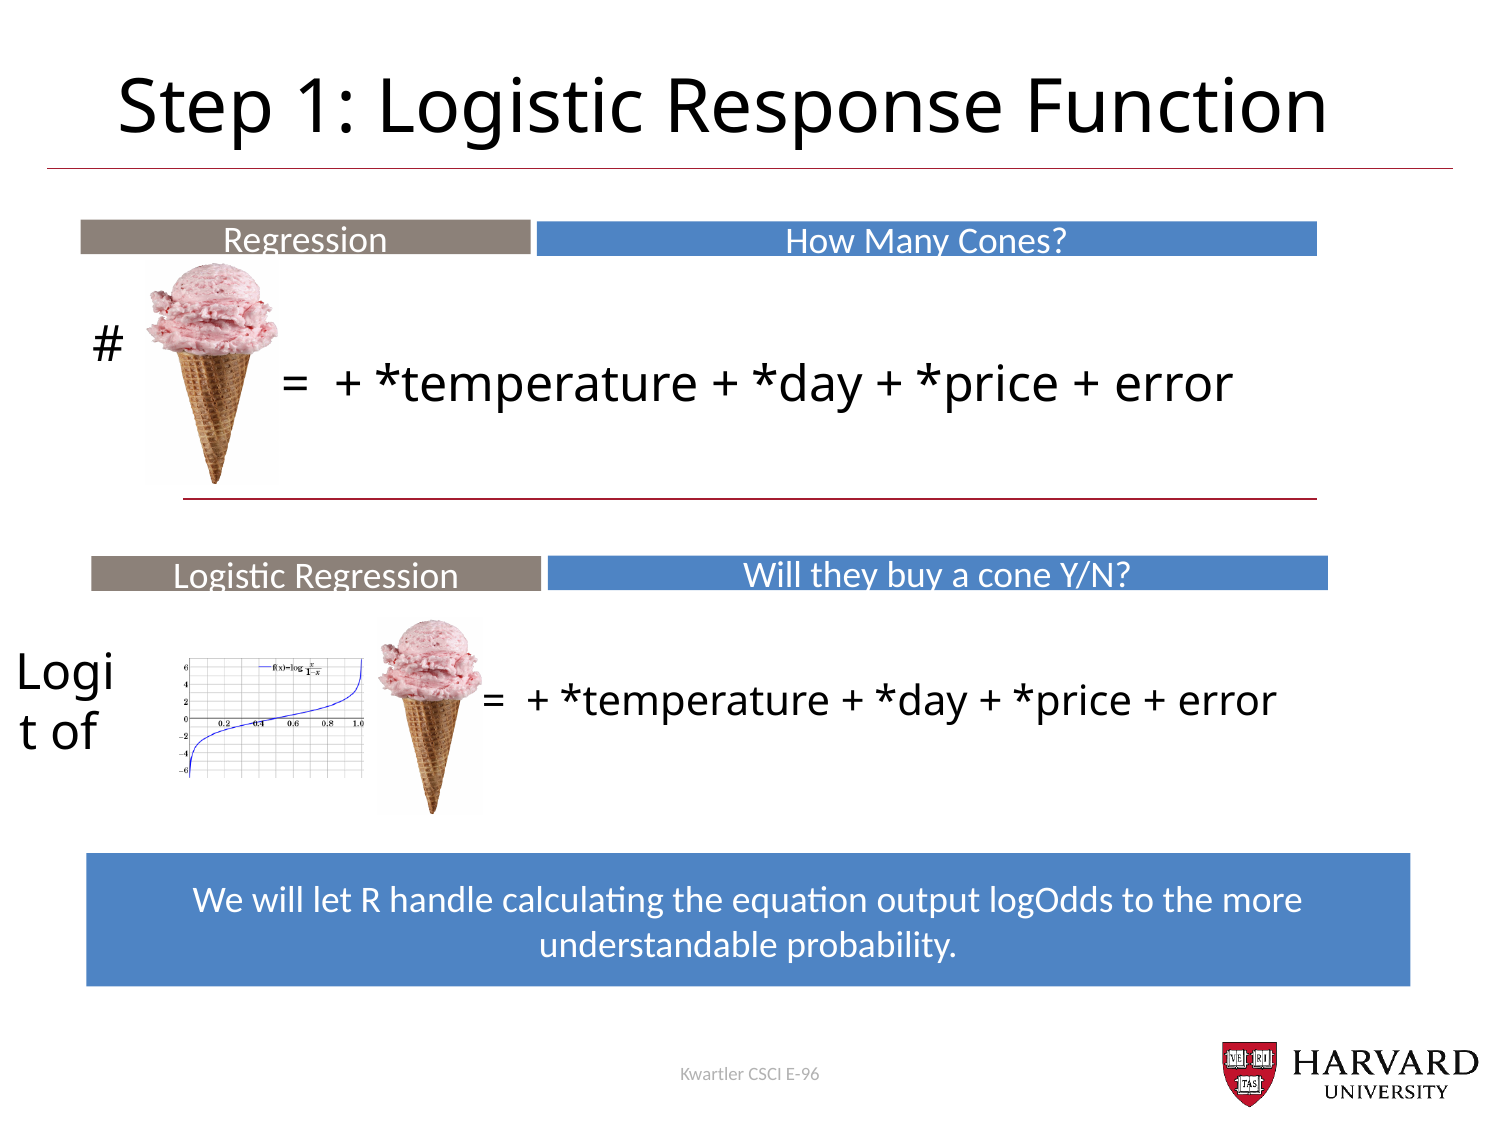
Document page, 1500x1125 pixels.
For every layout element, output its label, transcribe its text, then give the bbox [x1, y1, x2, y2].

text_box Logistic Regression [90, 555, 542, 592]
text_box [46, 260, 1443, 485]
picture [1200, 1024, 1500, 1125]
footer Kwartler CSCI E-96 [496, 1042, 1004, 1103]
picture [179, 658, 364, 779]
text_box Regression [80, 219, 532, 255]
title Step 1: Logistic Response Function [103, 59, 1397, 157]
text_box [0, 624, 1471, 816]
text_box How Many Cones? [536, 220, 1318, 257]
text_box We will let R handle calculating the equation output logOdds to the more understandable probability. [85, 852, 1411, 987]
picture [377, 617, 483, 815]
text_box Will they buy a cone Y/N? [547, 555, 1329, 591]
